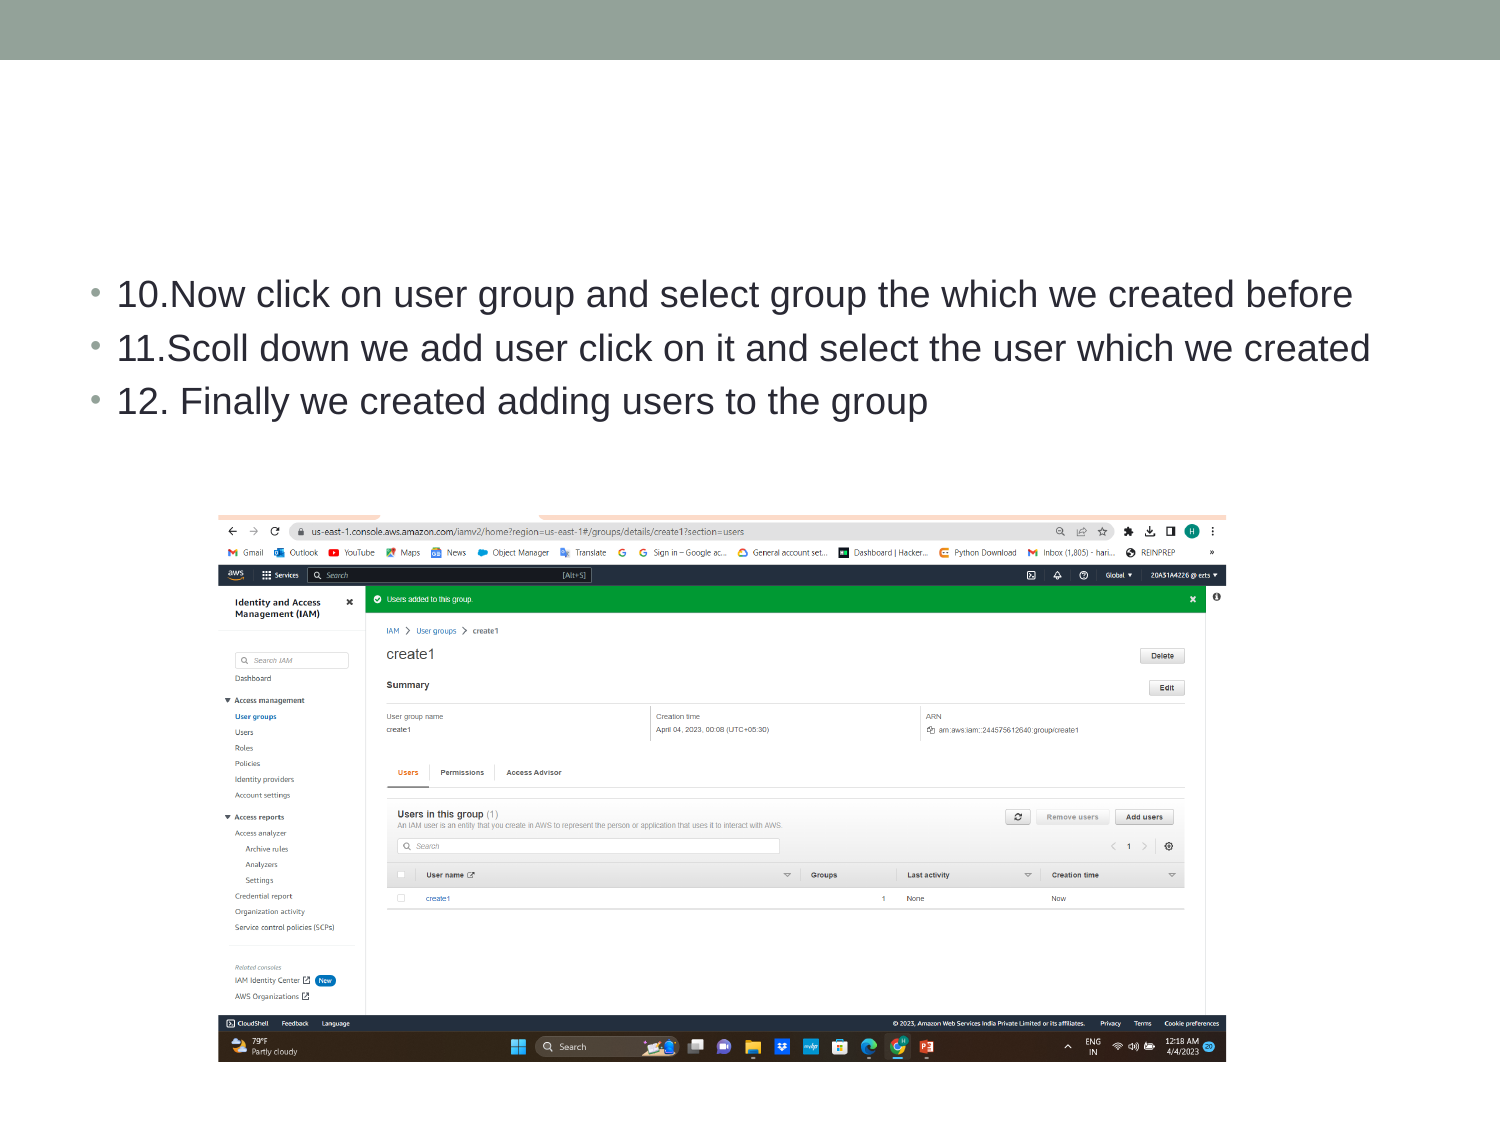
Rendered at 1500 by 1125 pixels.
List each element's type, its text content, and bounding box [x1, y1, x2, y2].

picture [218, 514, 1227, 1063]
list 10.Now click on user group and select group the which we created before 11.Scoll down we add user click on it and select the user which we created 12. Finally we created adding users to the group [75, 262, 1400, 516]
